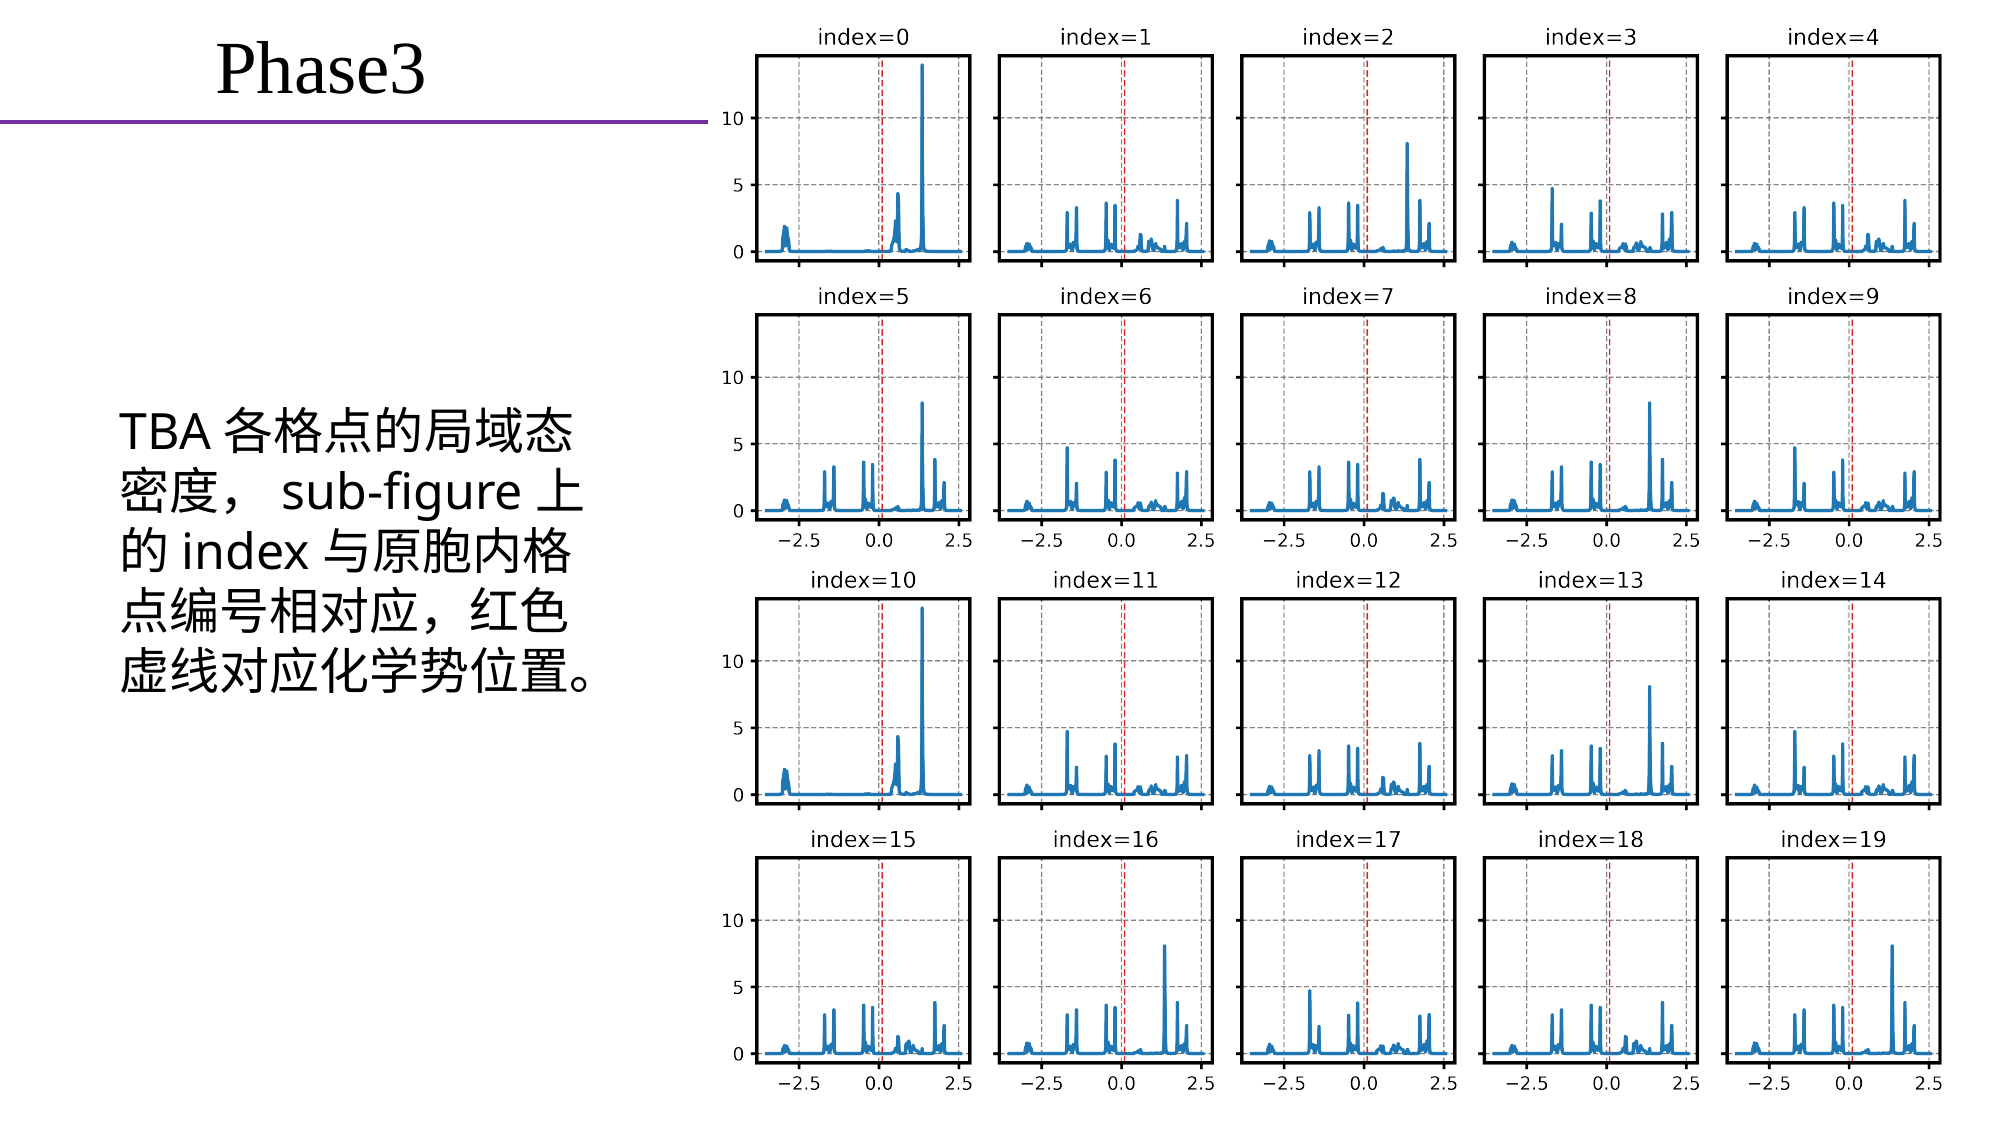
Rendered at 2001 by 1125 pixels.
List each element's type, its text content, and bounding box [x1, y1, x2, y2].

text_box Phase3 [0, 11, 642, 117]
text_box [701, 8, 1963, 1113]
text_box TBA各格点的局域态密度，sub-figure上的index与原胞内格点编号相对应，红色虚线对应化学势位置。 [104, 392, 629, 707]
